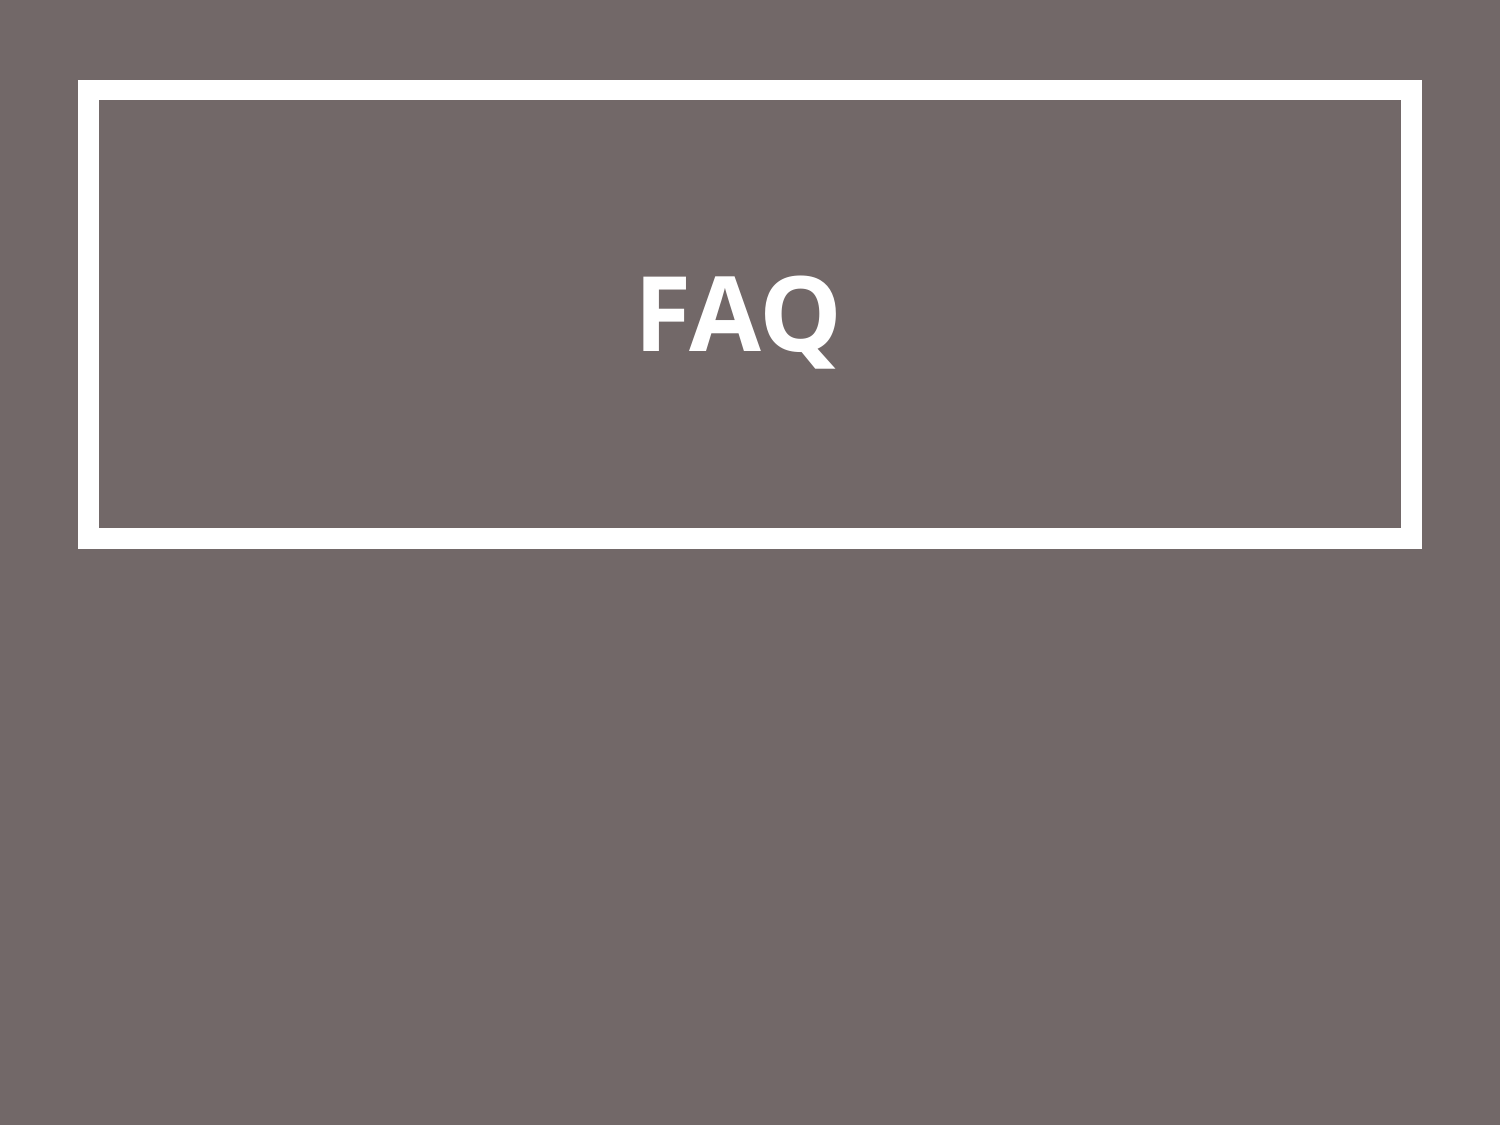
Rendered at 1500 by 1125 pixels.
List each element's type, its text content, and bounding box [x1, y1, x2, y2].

title FAQ [112, 116, 1365, 504]
